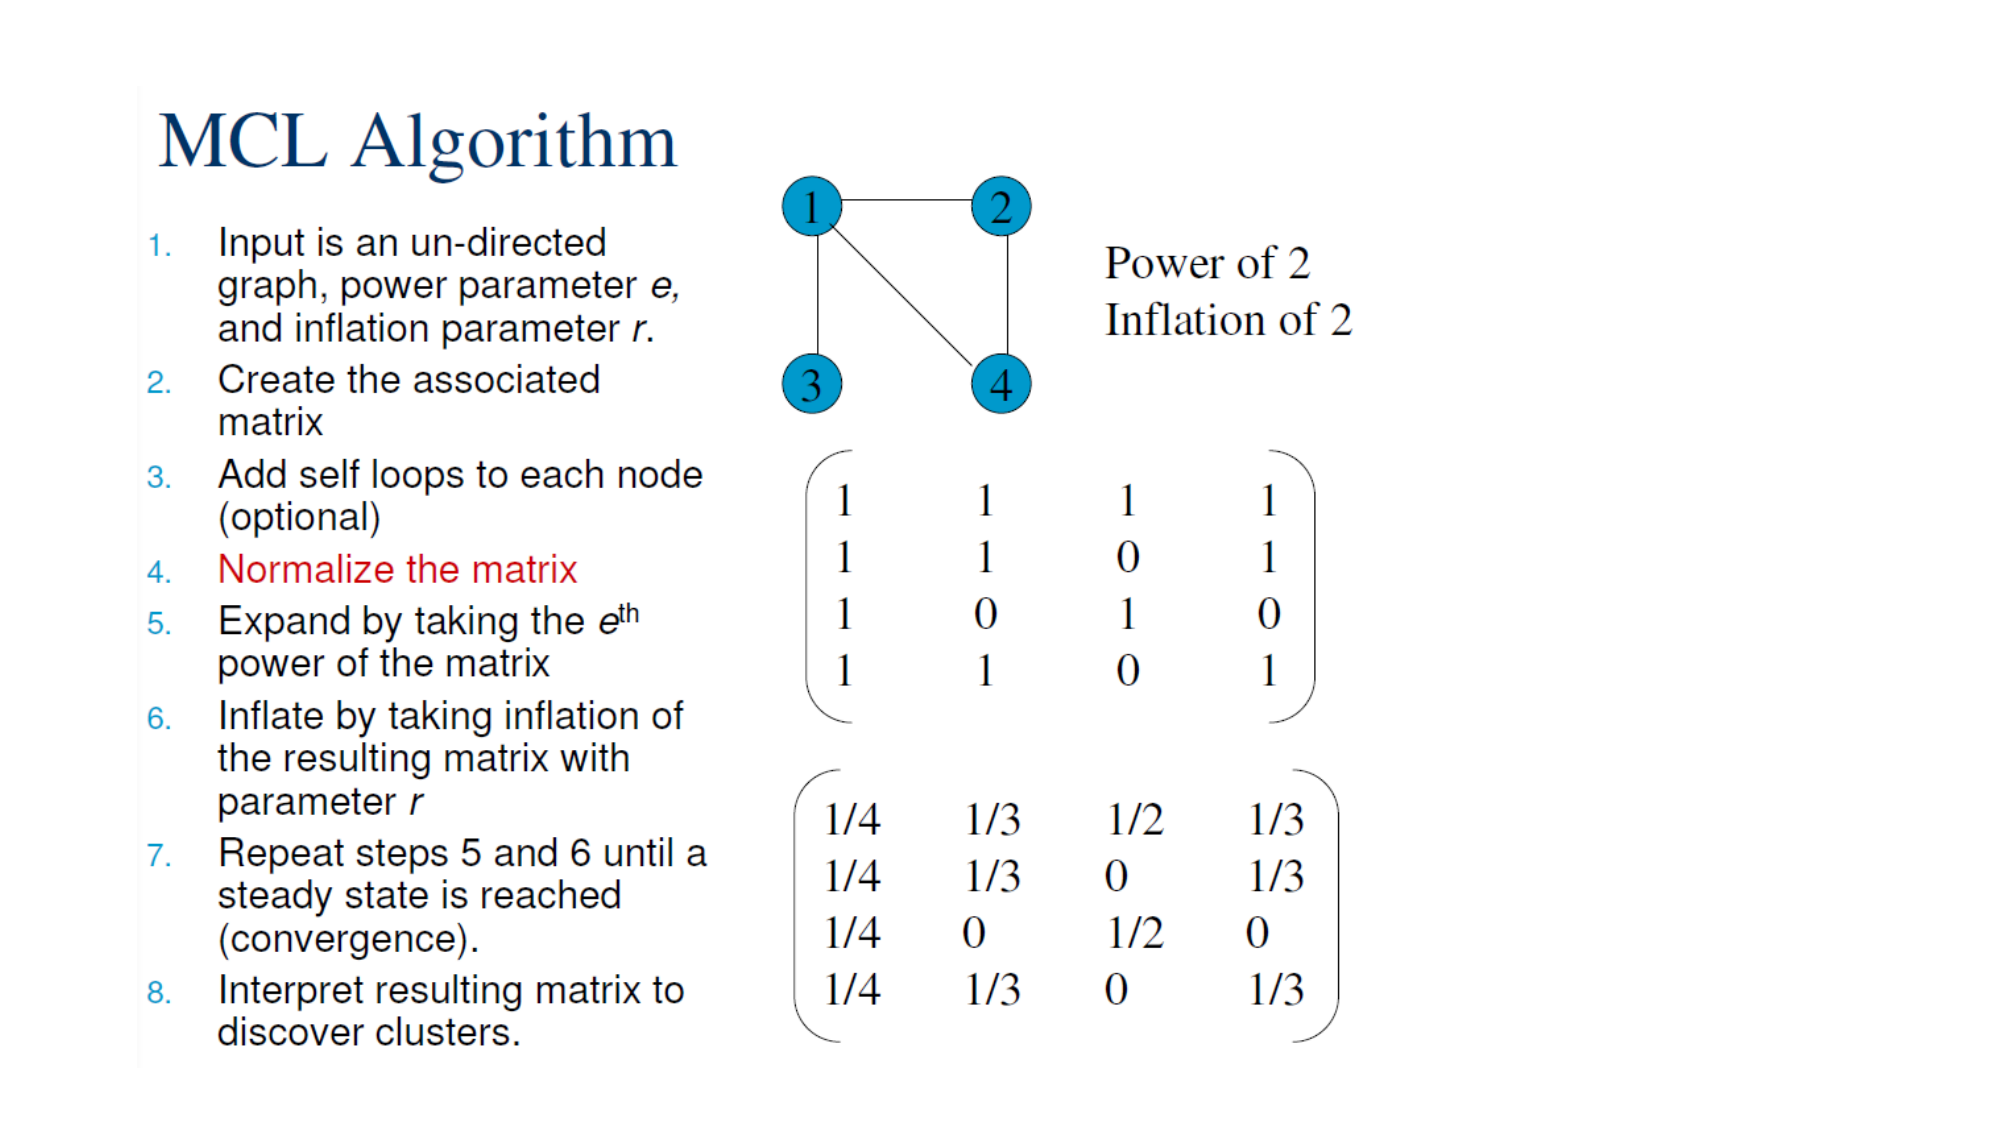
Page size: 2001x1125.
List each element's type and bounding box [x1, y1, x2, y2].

picture [137, 86, 1375, 1068]
